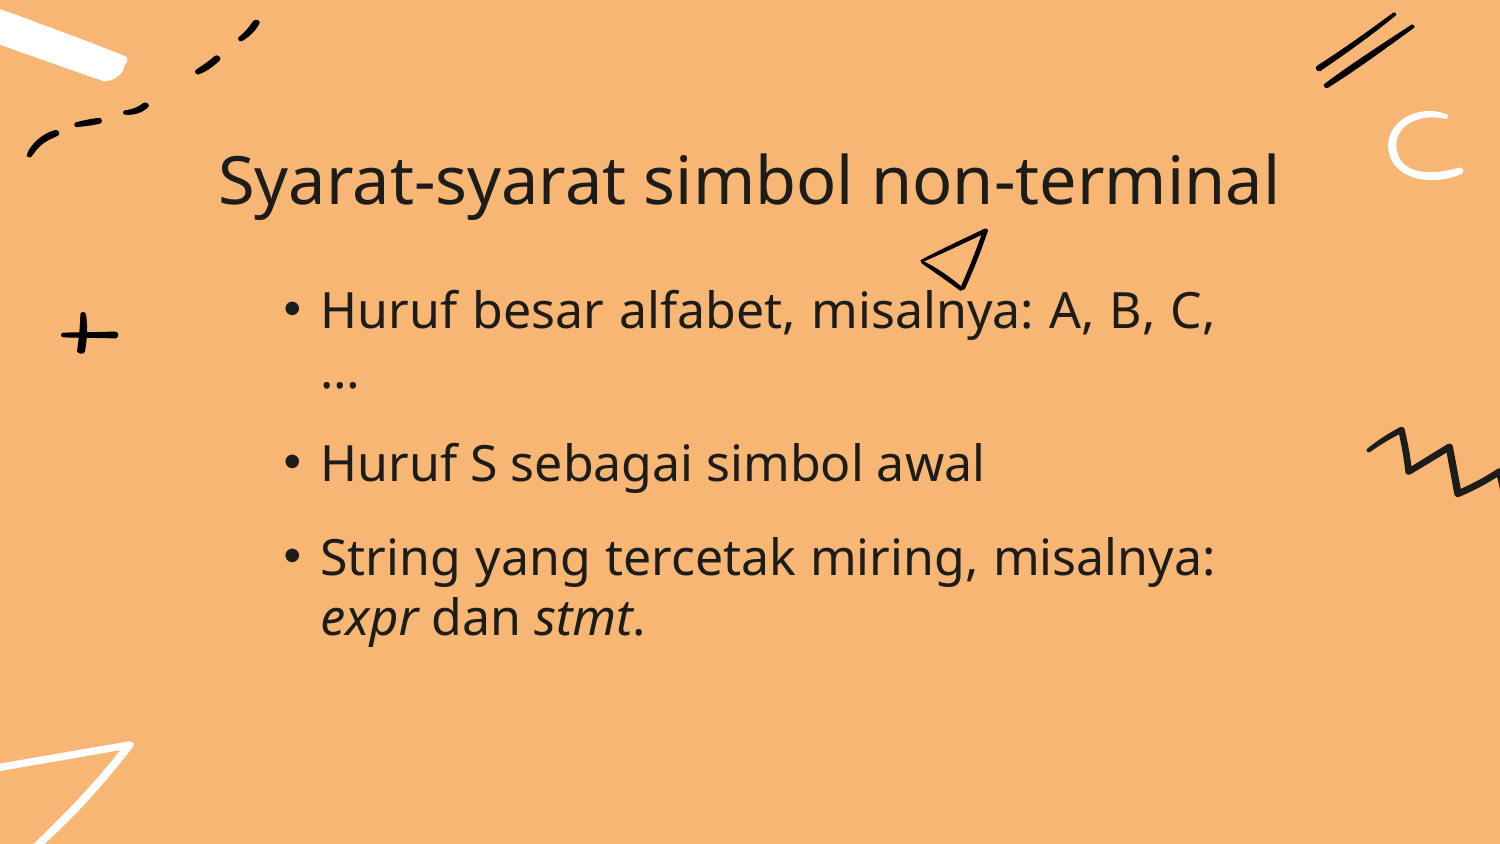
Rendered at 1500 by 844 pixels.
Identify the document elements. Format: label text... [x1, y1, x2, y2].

subtitle Huruf besar alfabet, misalnya: A, B, C,… Huruf S sebagai simbol awal String yang tercetak miring, misalnya: expr dan stmt. [268, 263, 1232, 682]
title Syarat-syarat simbol non-terminal [118, 123, 1382, 212]
